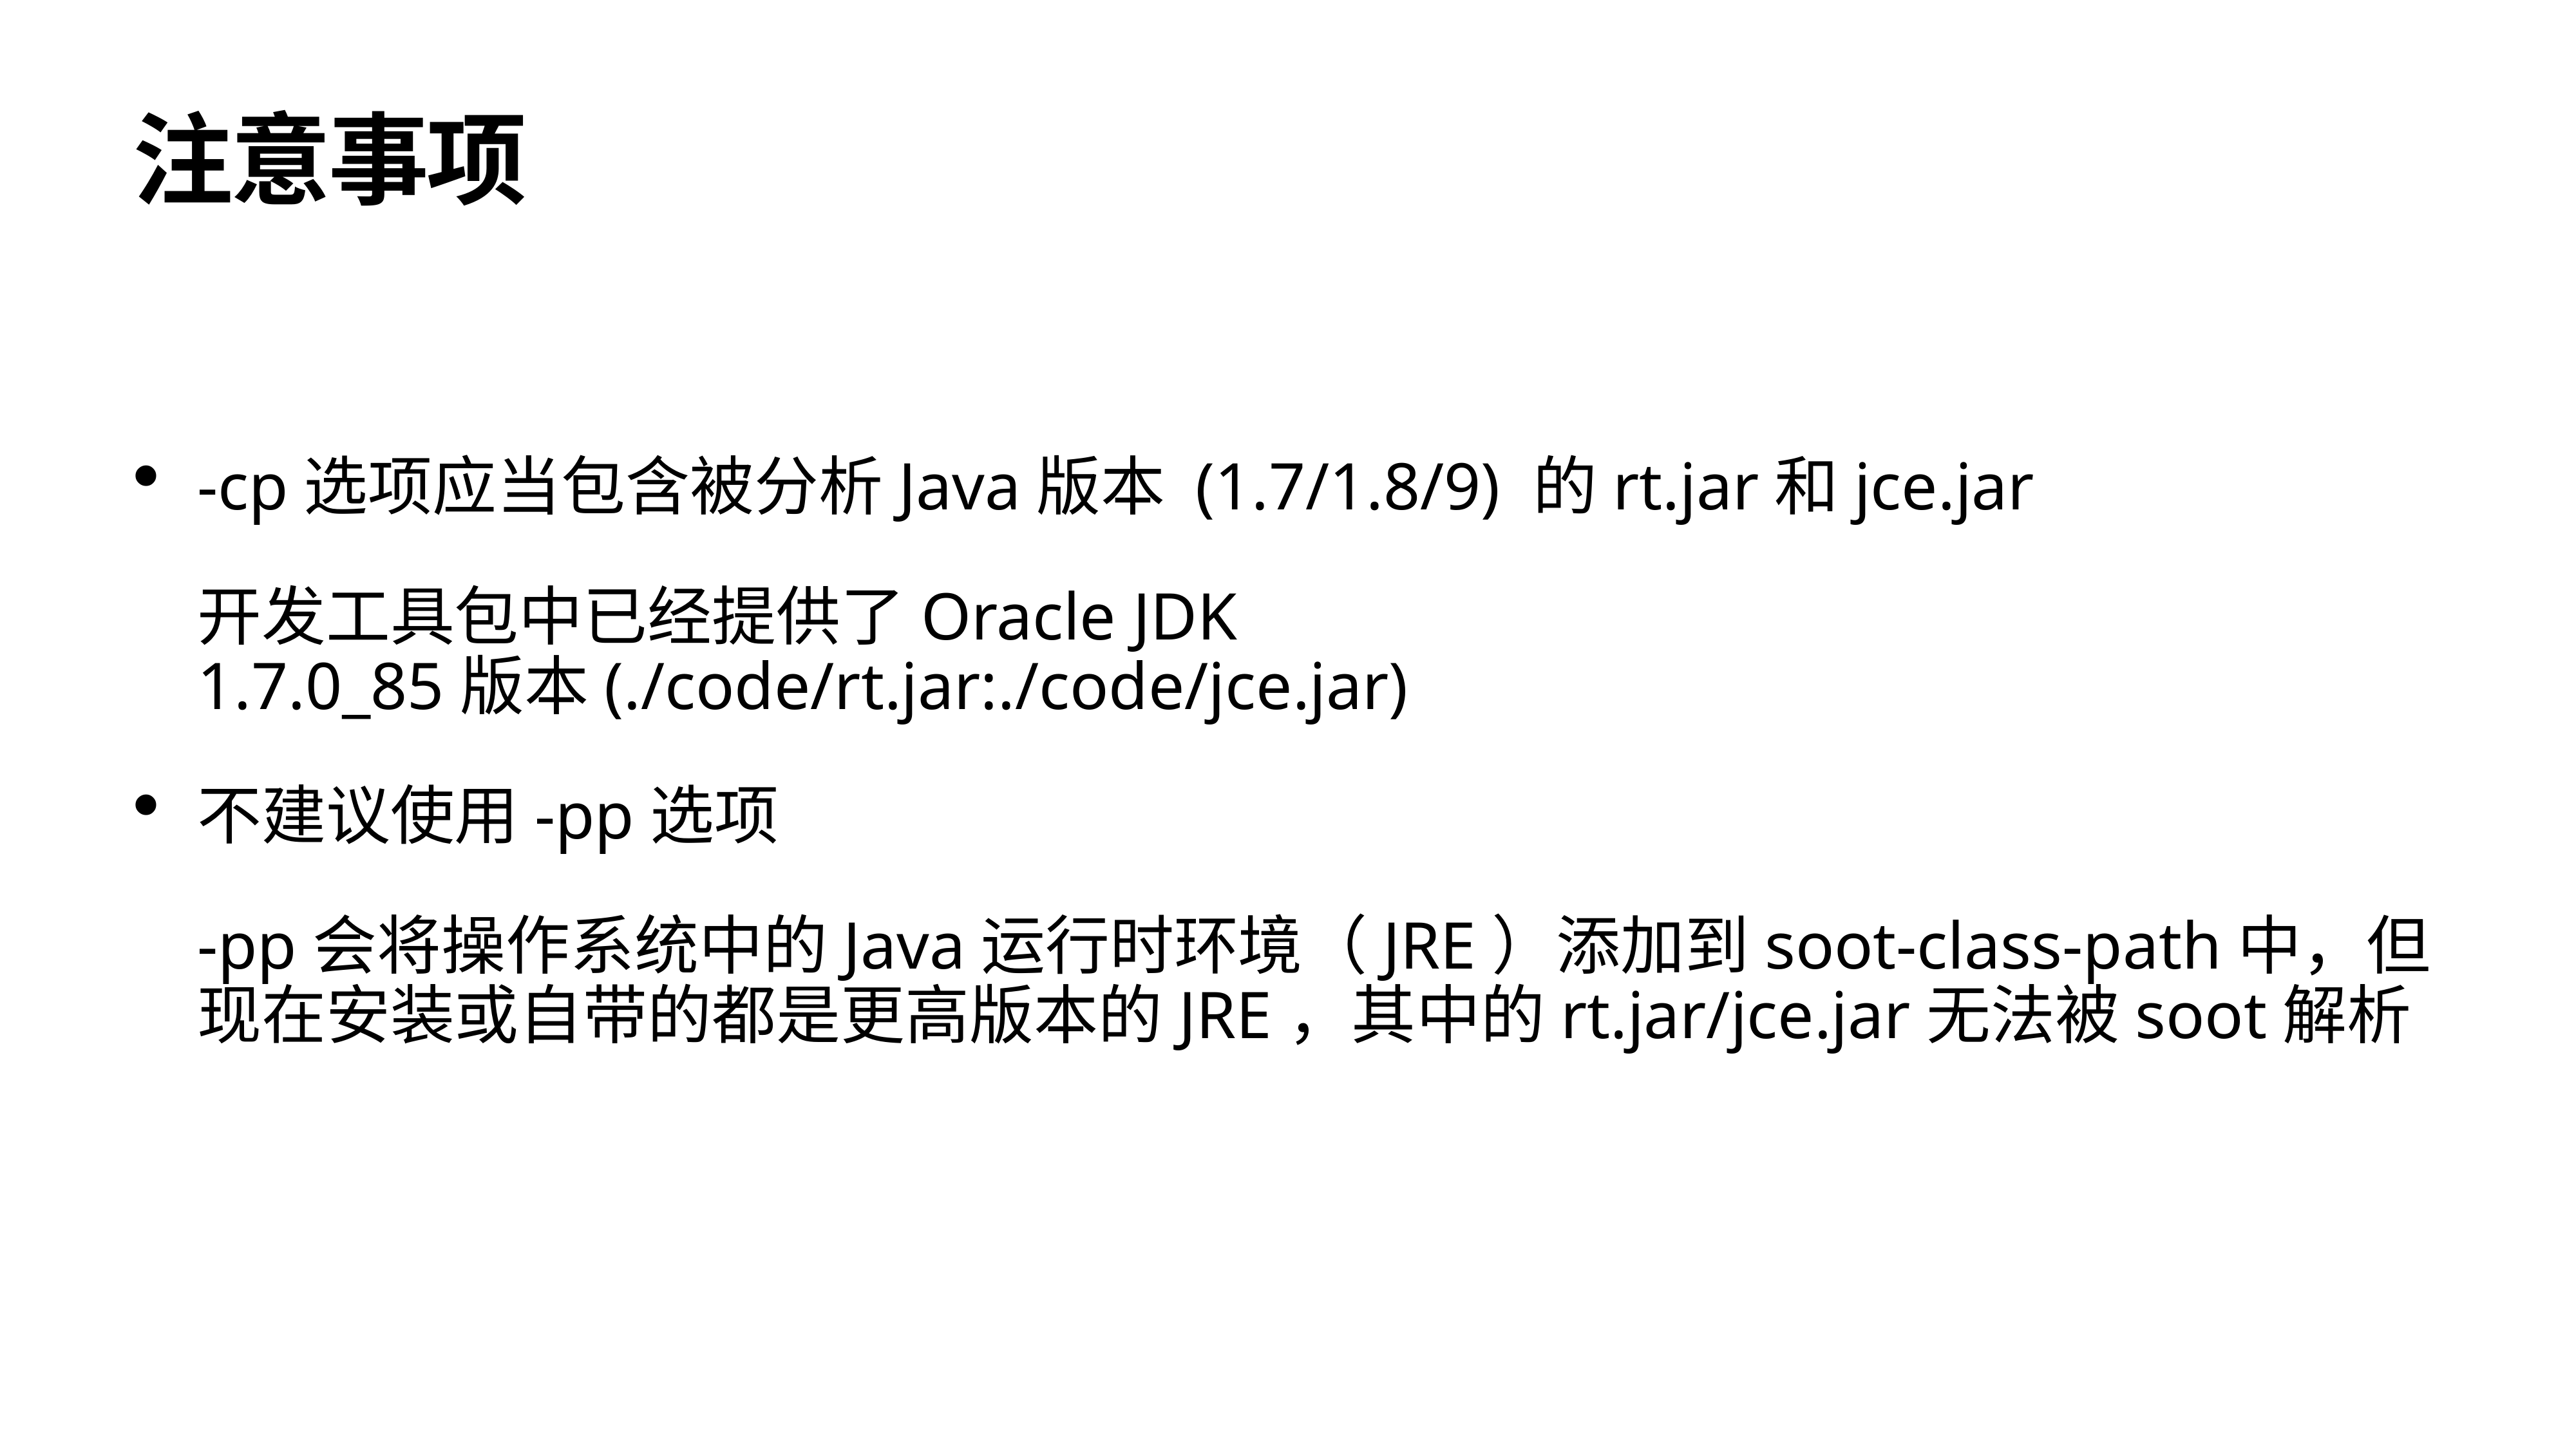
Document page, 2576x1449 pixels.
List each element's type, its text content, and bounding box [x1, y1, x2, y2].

title 注意事项 [127, 113, 2449, 266]
list -cp选项应当包含被分析Java版本 (1.7/1.8/9) 的rt.jar和jce.jar 开发工具包中已经提供了Oracle JDK 1.7.0_85版本(./code/rt.jar:./code/jce.jar) 不建议使用-pp选项 -pp会将操作系统中的Java运行时环境（JRE）添加到soot-class-path中，但现在安装或自带的都是更高版本的JRE，其中的rt.jar/jce.jar无法被soot解析 [127, 448, 2449, 1321]
